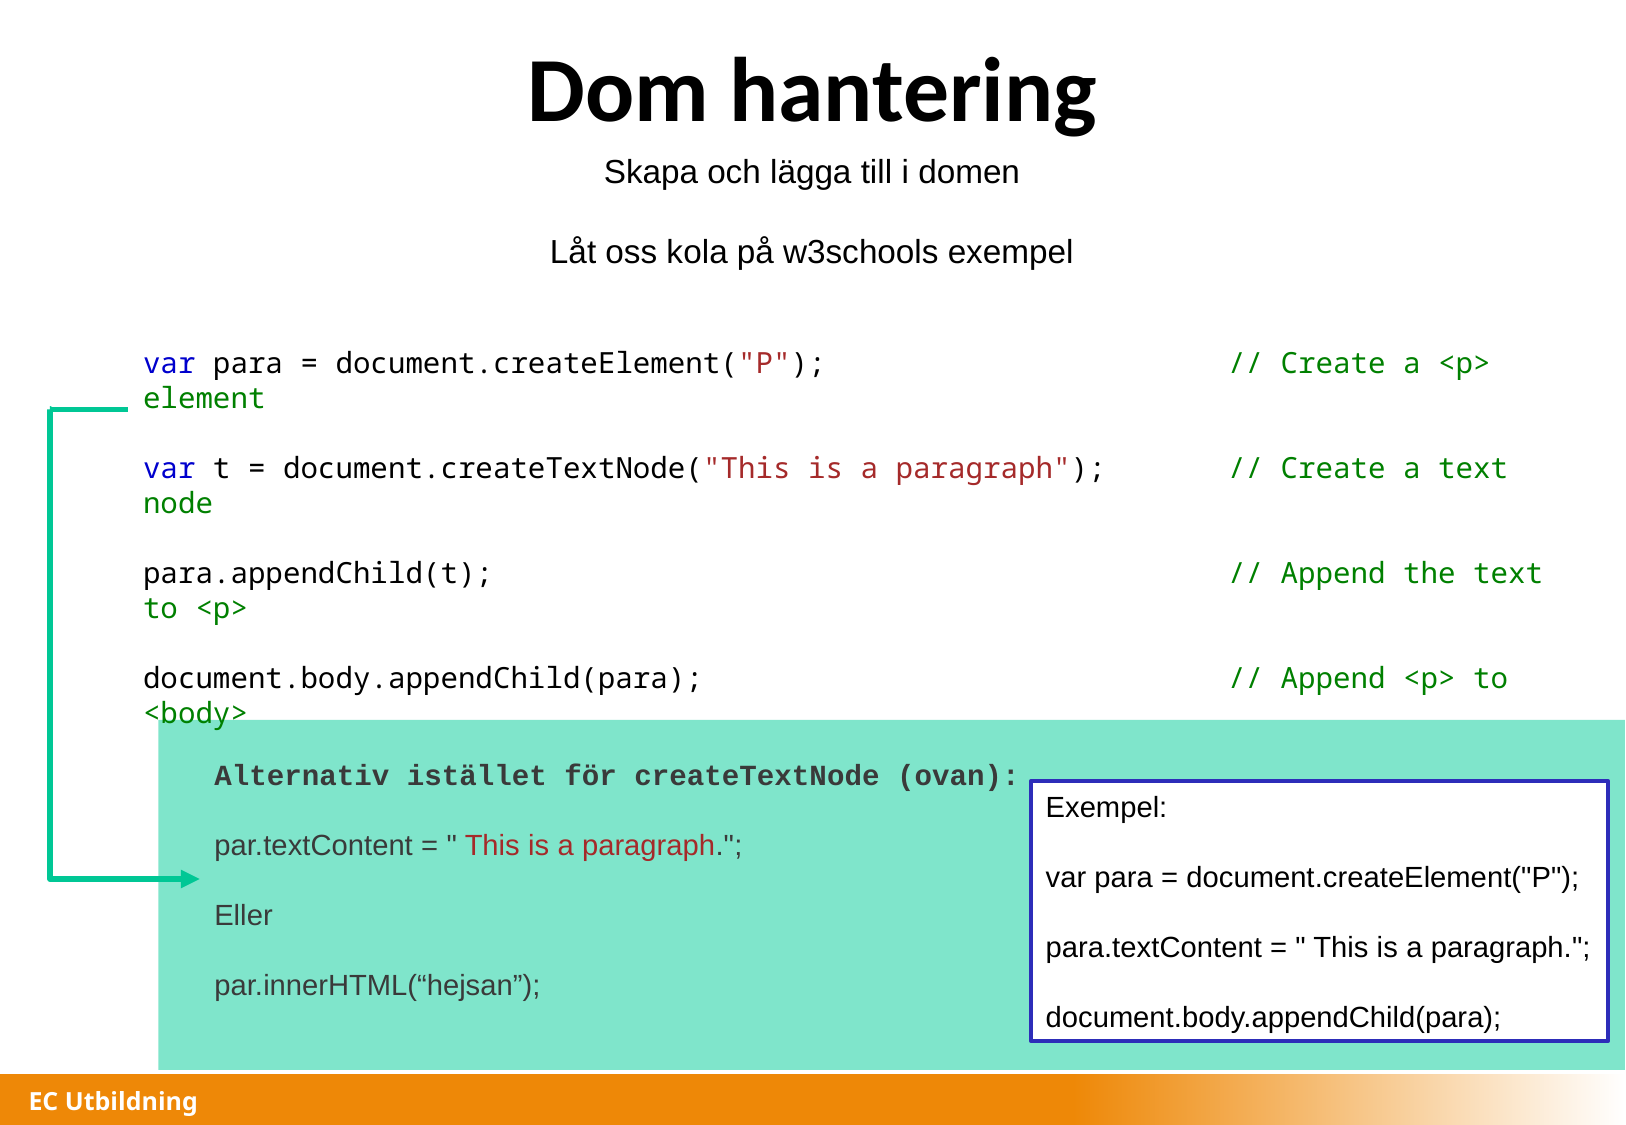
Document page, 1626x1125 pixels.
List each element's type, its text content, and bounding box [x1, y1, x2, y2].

title Dom hantering [73, 19, 1552, 149]
text_box Skapa och lägga till i domen Låt oss kola på w3schools exempel [535, 142, 1090, 278]
text_box Alternativ istället för createTextNode (ovan): par.textContent = " This is a paragraph."; Eller par.innerHTML(“hejsan”); [199, 749, 1460, 1009]
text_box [0, 570, 361, 721]
text_box EC Utbildning [28, 1085, 551, 1117]
text_box var para = document.createElement("P"); // Create a <p> element var t = document.createTextNode("This is a paragraph"); // Create a text node para.appendChild(t); // Append the text to <p> document.body.appendChild(para); // Append <p> to <body> [128, 337, 1589, 737]
text_box Exempel: var para = document.createElement("P"); para.textContent = " This is a paragraph."; document.body.appendChild(para); [1029, 779, 1610, 1043]
text_box [158, 720, 1625, 1070]
